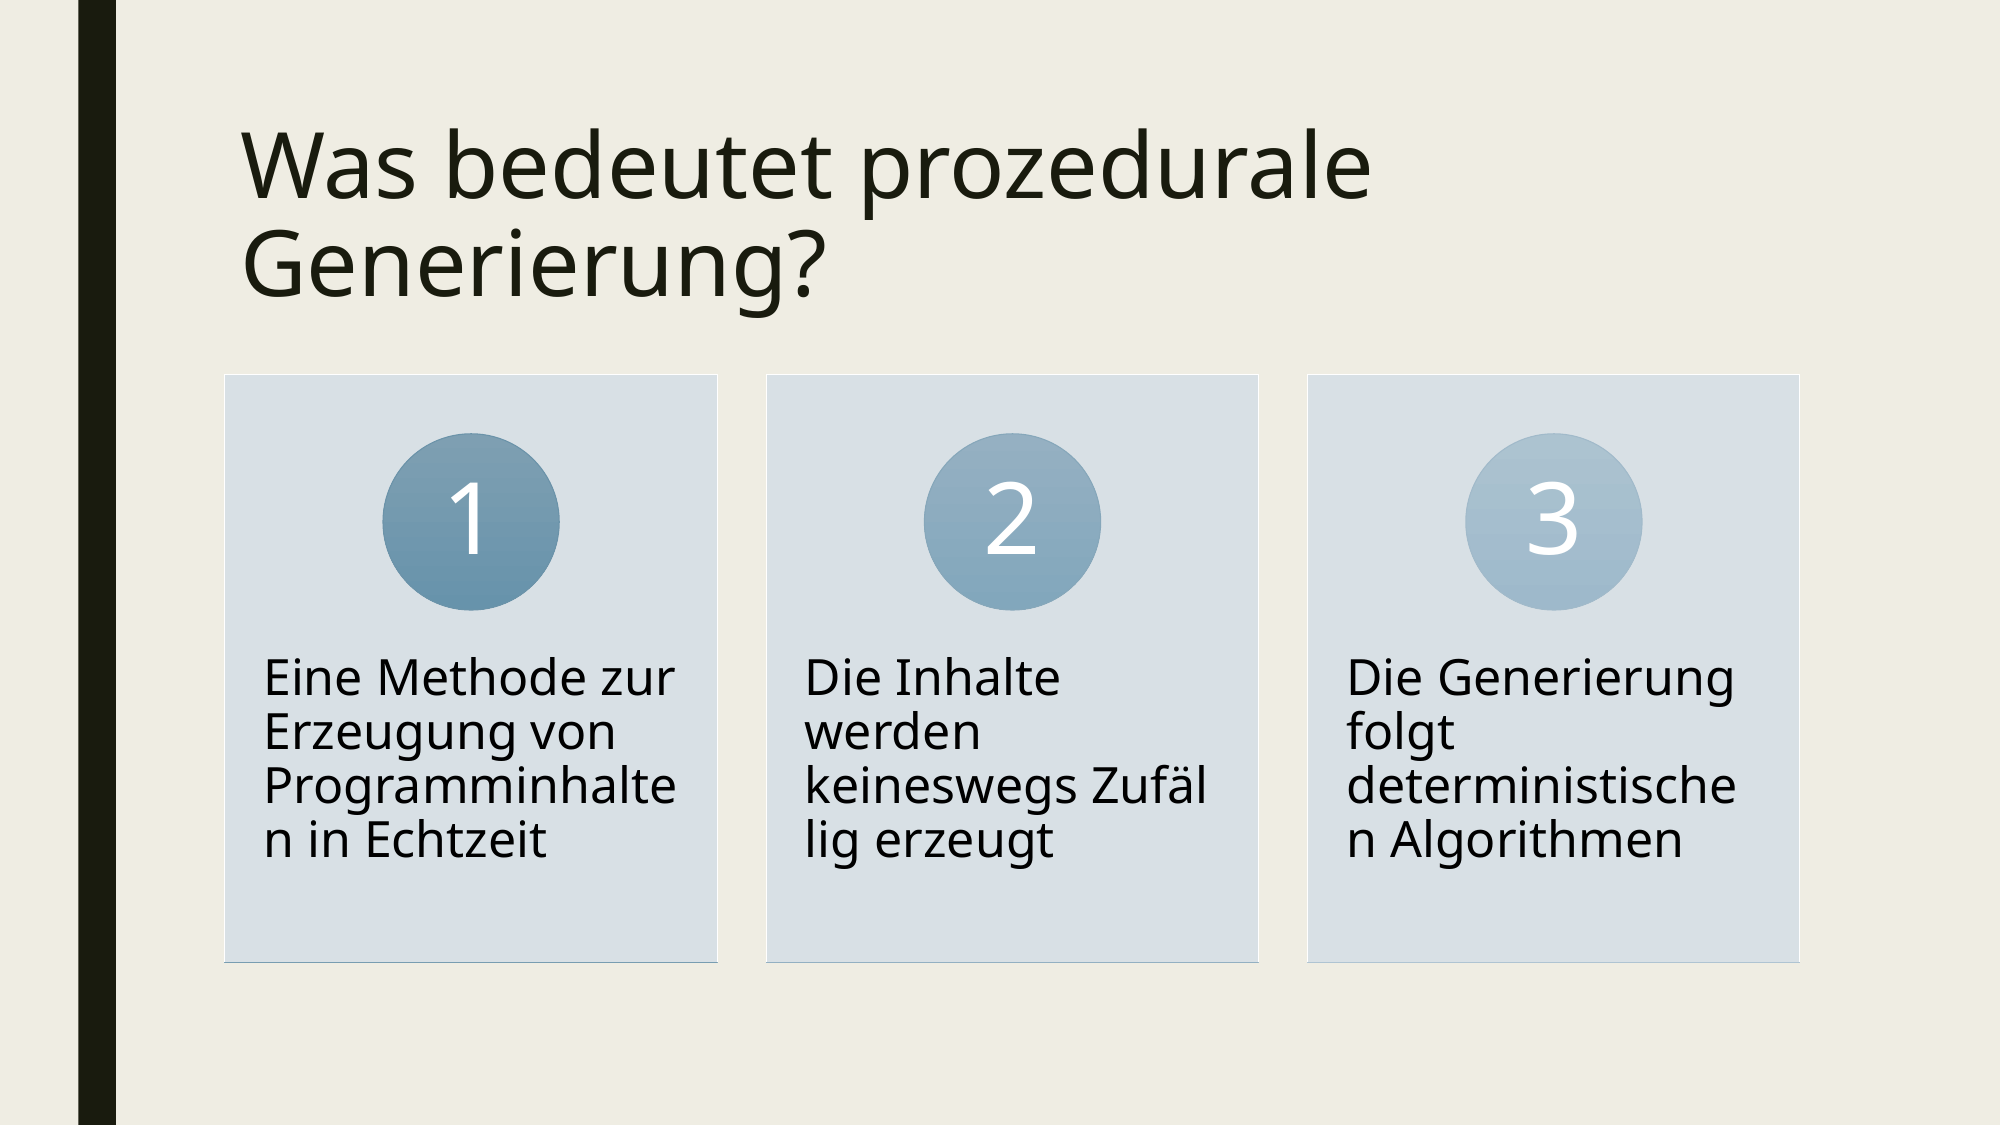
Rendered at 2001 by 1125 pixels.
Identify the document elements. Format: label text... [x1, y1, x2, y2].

title Was bedeutet prozedurale Generierung? [225, 112, 1800, 357]
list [224, 374, 1800, 963]
